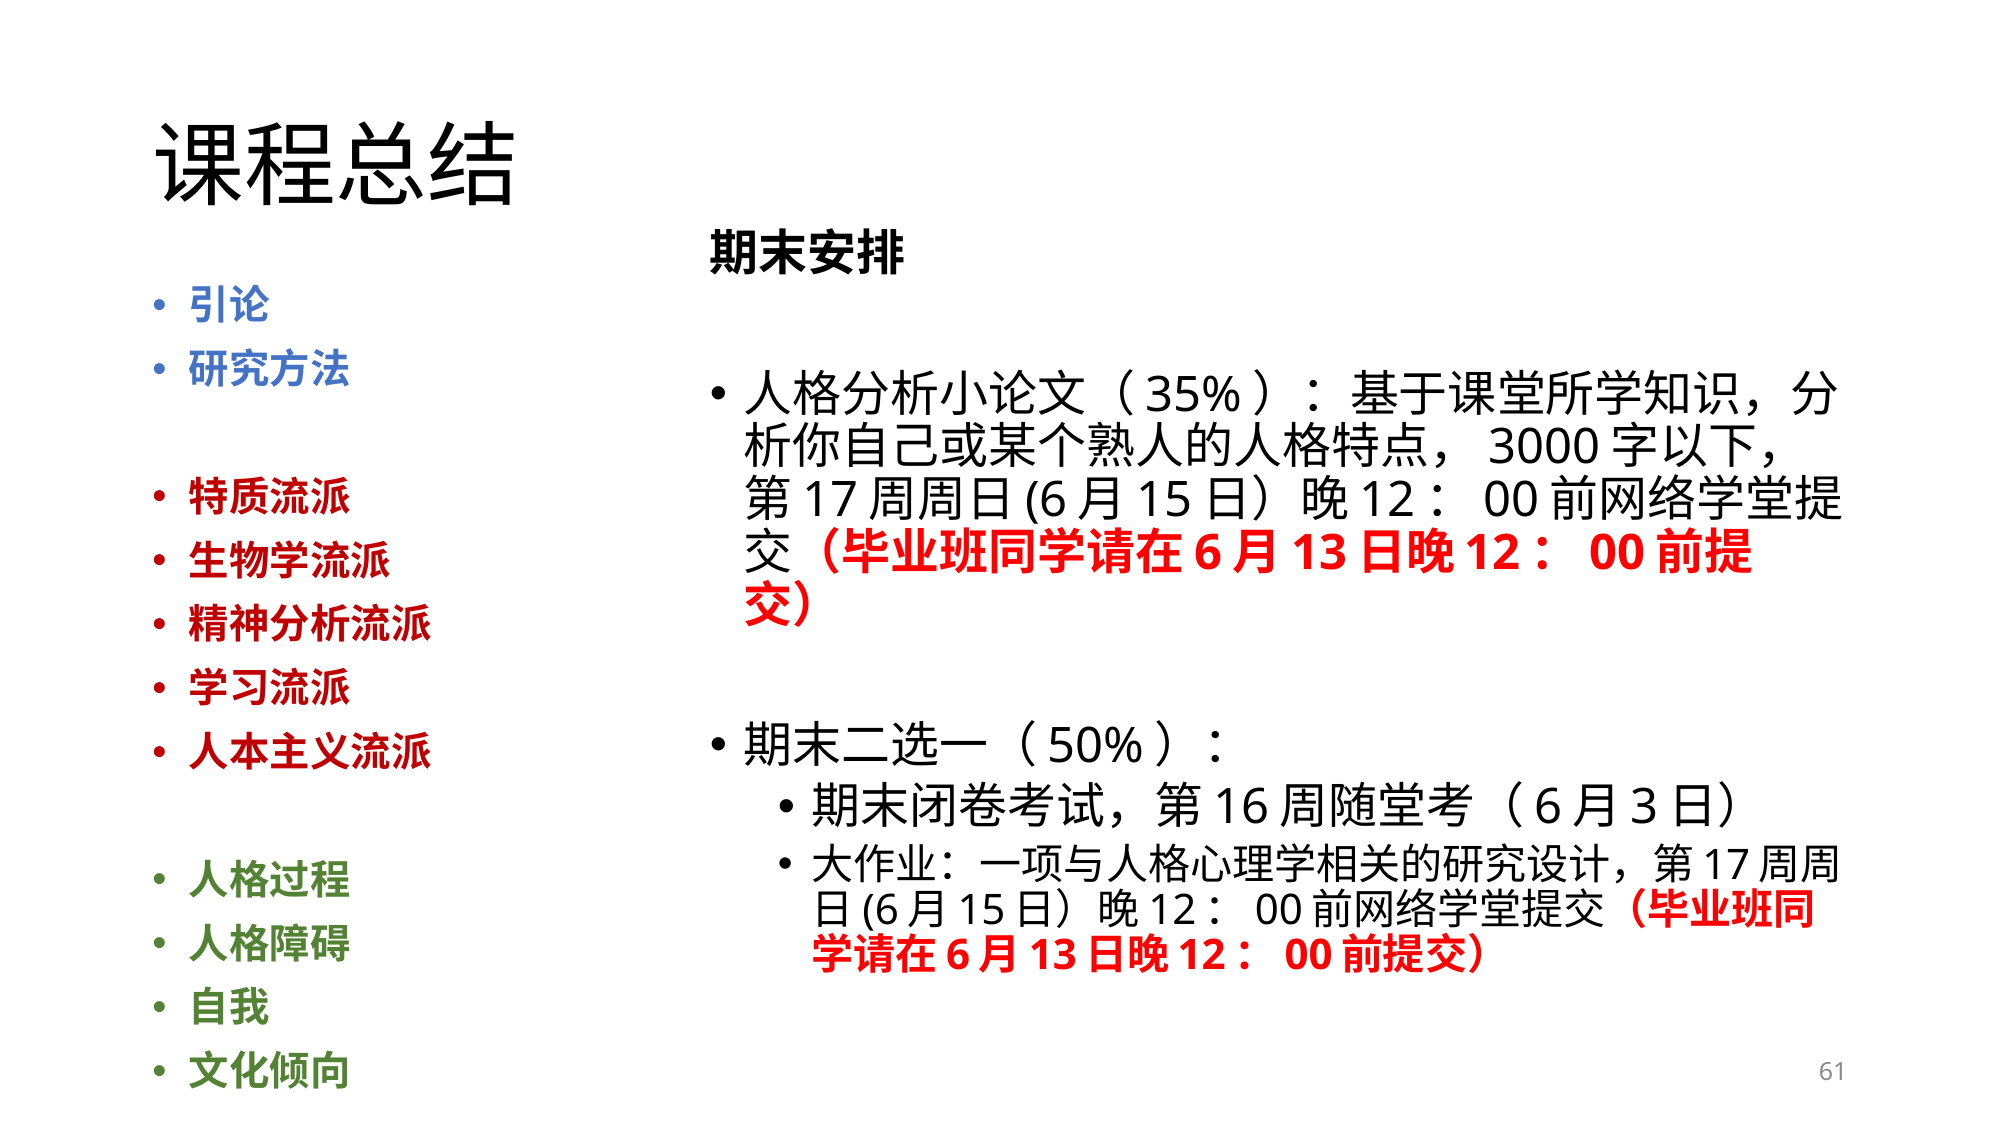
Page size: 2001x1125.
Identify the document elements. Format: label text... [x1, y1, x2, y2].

text_box 期末安排 人格分析小论文（35%）：基于课堂所学知识，分析你自己或某个熟人的人格特点，3000字以下，第17周周日(6月15日）晚12：00前网络学堂提交（毕业班同学请在6月13日晚12：00前提交） 期末二选一（50%）： 期末闭卷考试，第16周随堂考（6月3日） 大作业：一项与人格心理学相关的研究设计，第17周周日(6月15日）晚12：00前网络学堂提交（毕业班同学请在6月13日晚12：00前提交） [694, 220, 1863, 987]
list 引论 研究方法 特质流派 生物学流派 精神分析流派 学习流派 人本主义流派 人格过程 人格障碍 自我 文化倾向 [137, 277, 692, 1103]
slide_number 61 [1412, 1042, 1863, 1103]
title 课程总结 [137, 59, 1863, 278]
